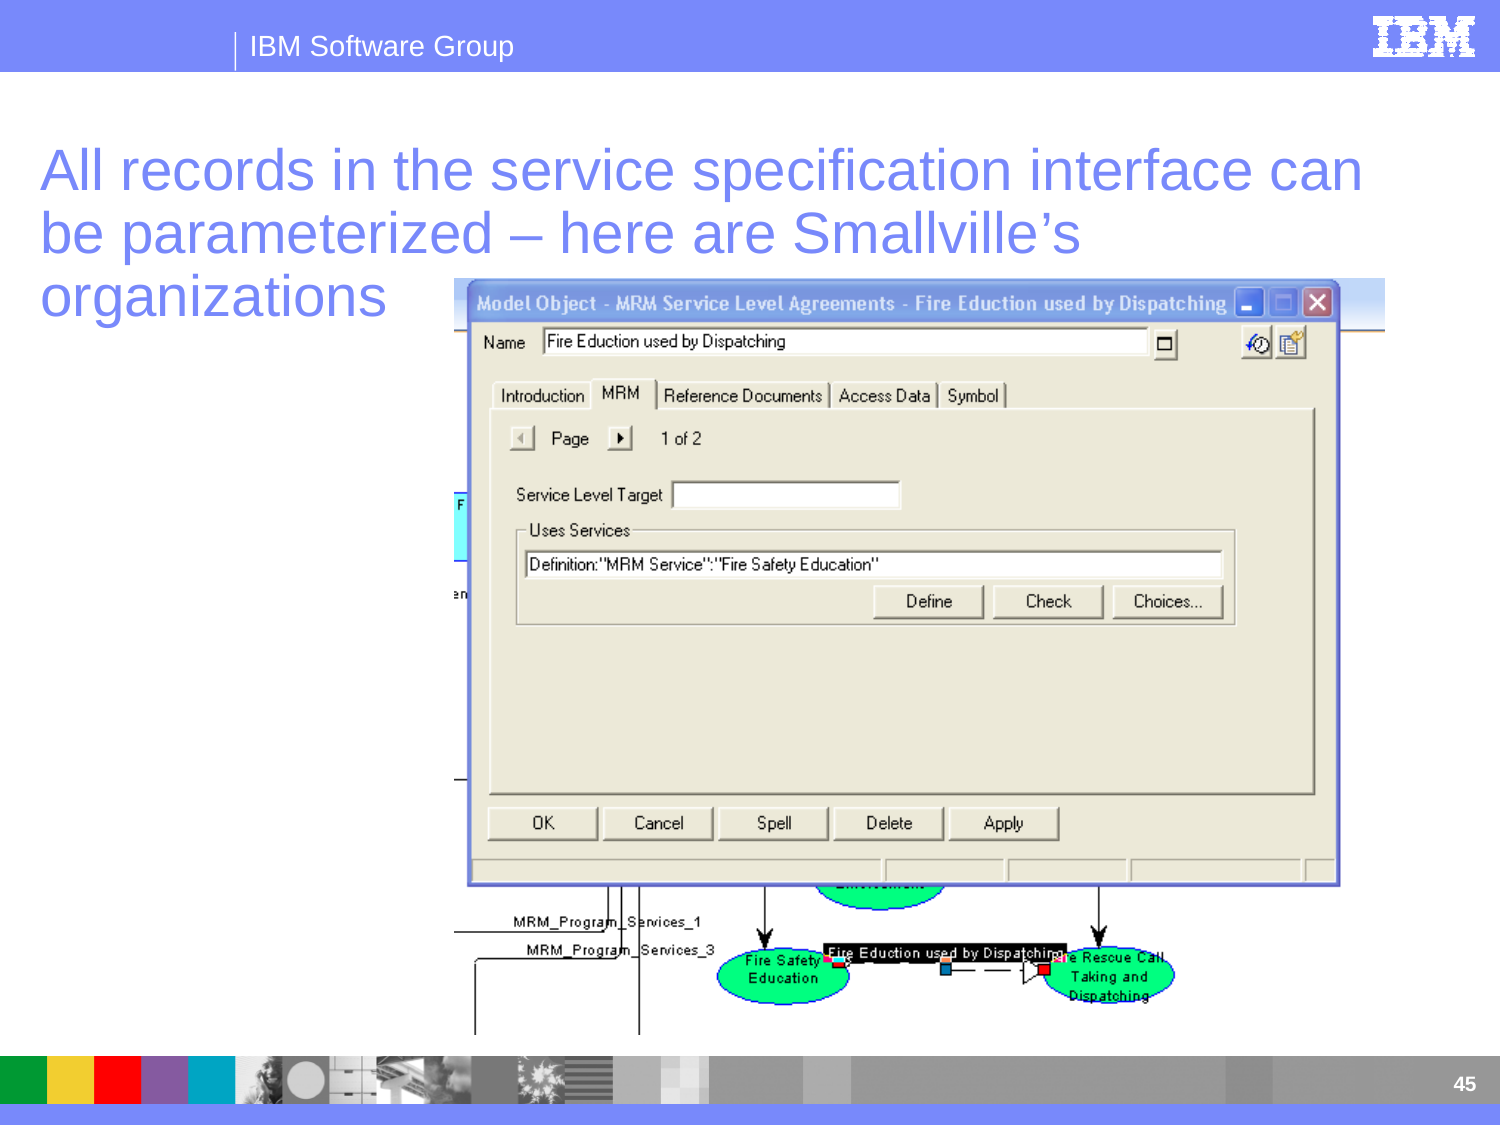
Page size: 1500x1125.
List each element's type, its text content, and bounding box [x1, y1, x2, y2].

title All records in the service specification interface can be parameterized – here are Smallville’s organizations [25, 132, 1415, 211]
slide_number 45 [1365, 1070, 1477, 1097]
picture [454, 278, 1386, 1036]
picture [0, 1056, 1500, 1104]
